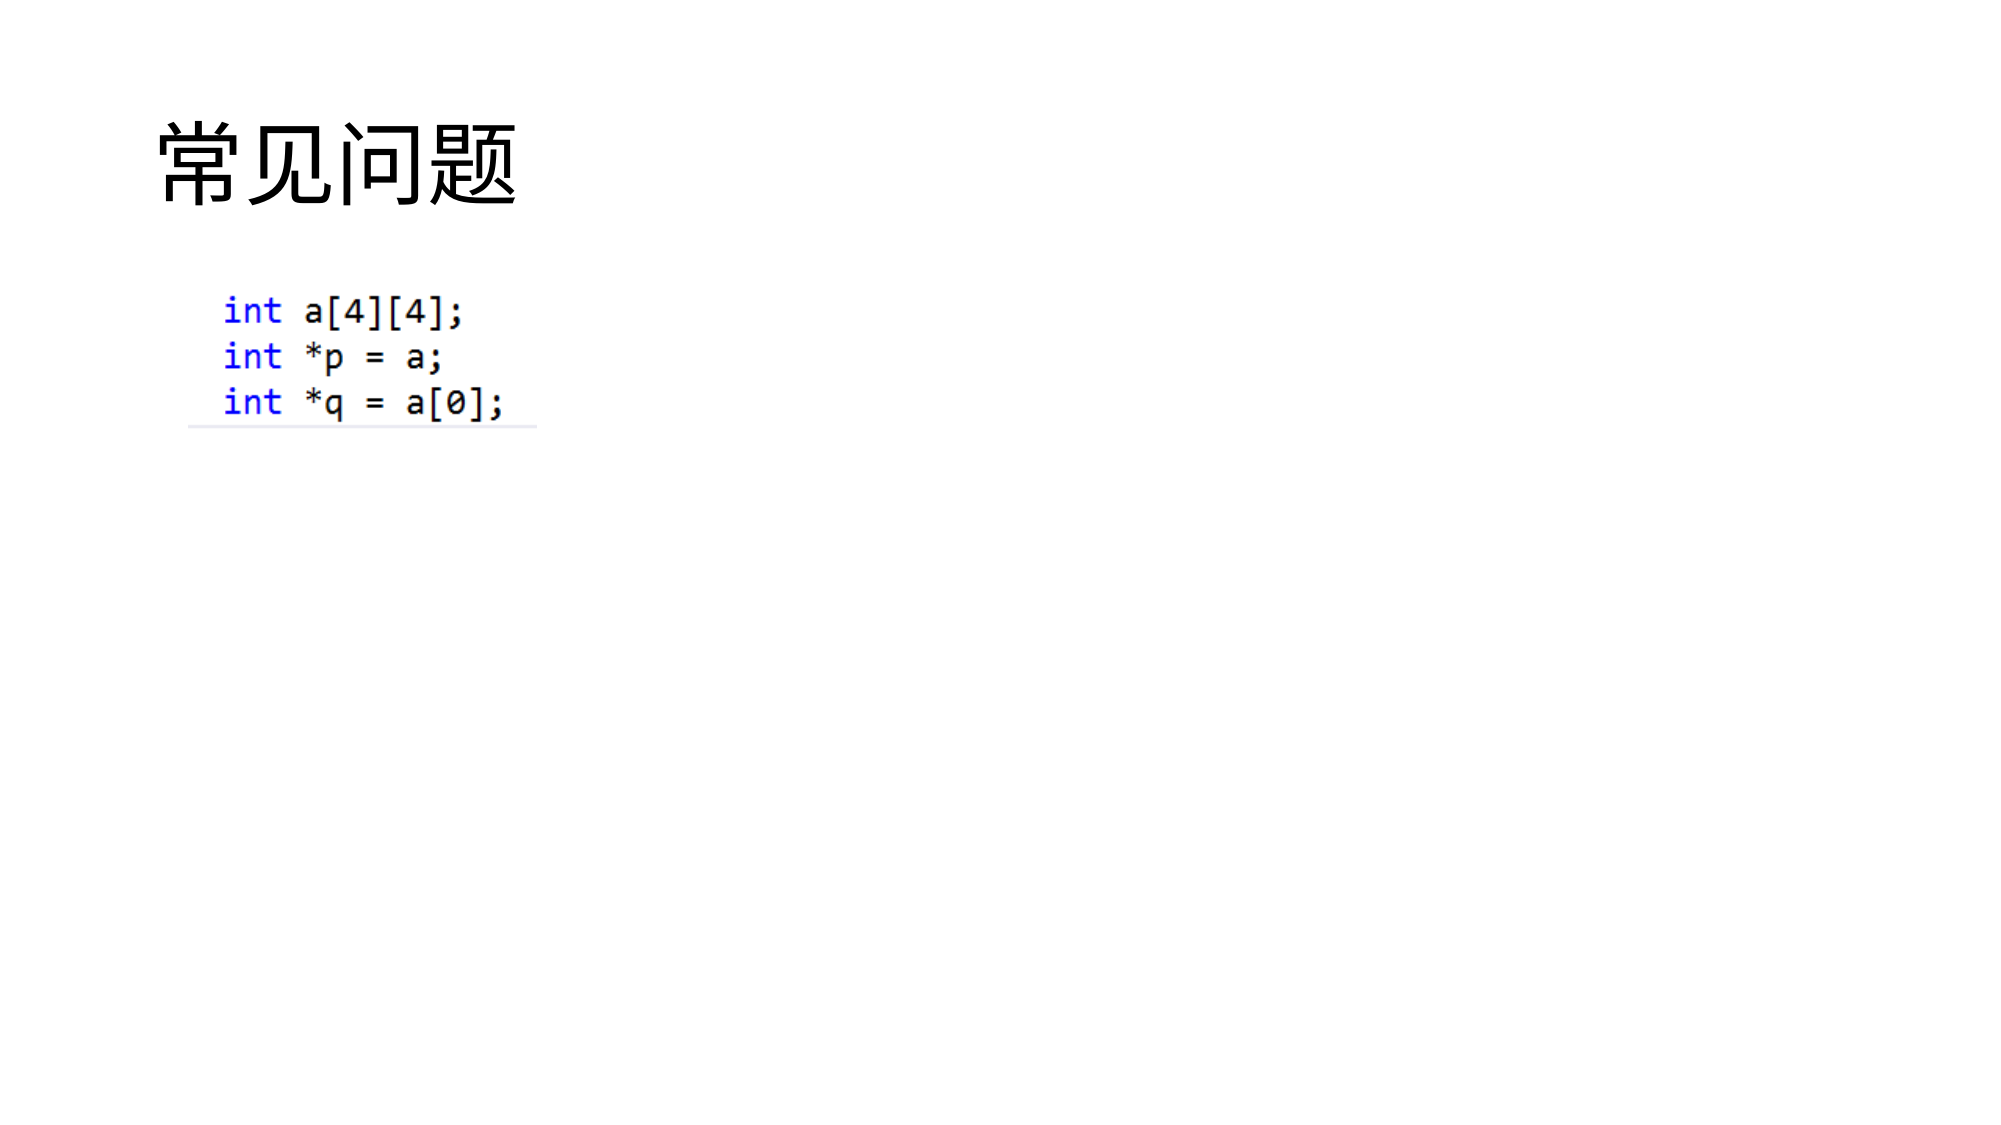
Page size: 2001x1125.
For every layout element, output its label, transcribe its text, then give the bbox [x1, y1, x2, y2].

title 常见问题 [137, 59, 1863, 278]
picture [188, 290, 537, 430]
